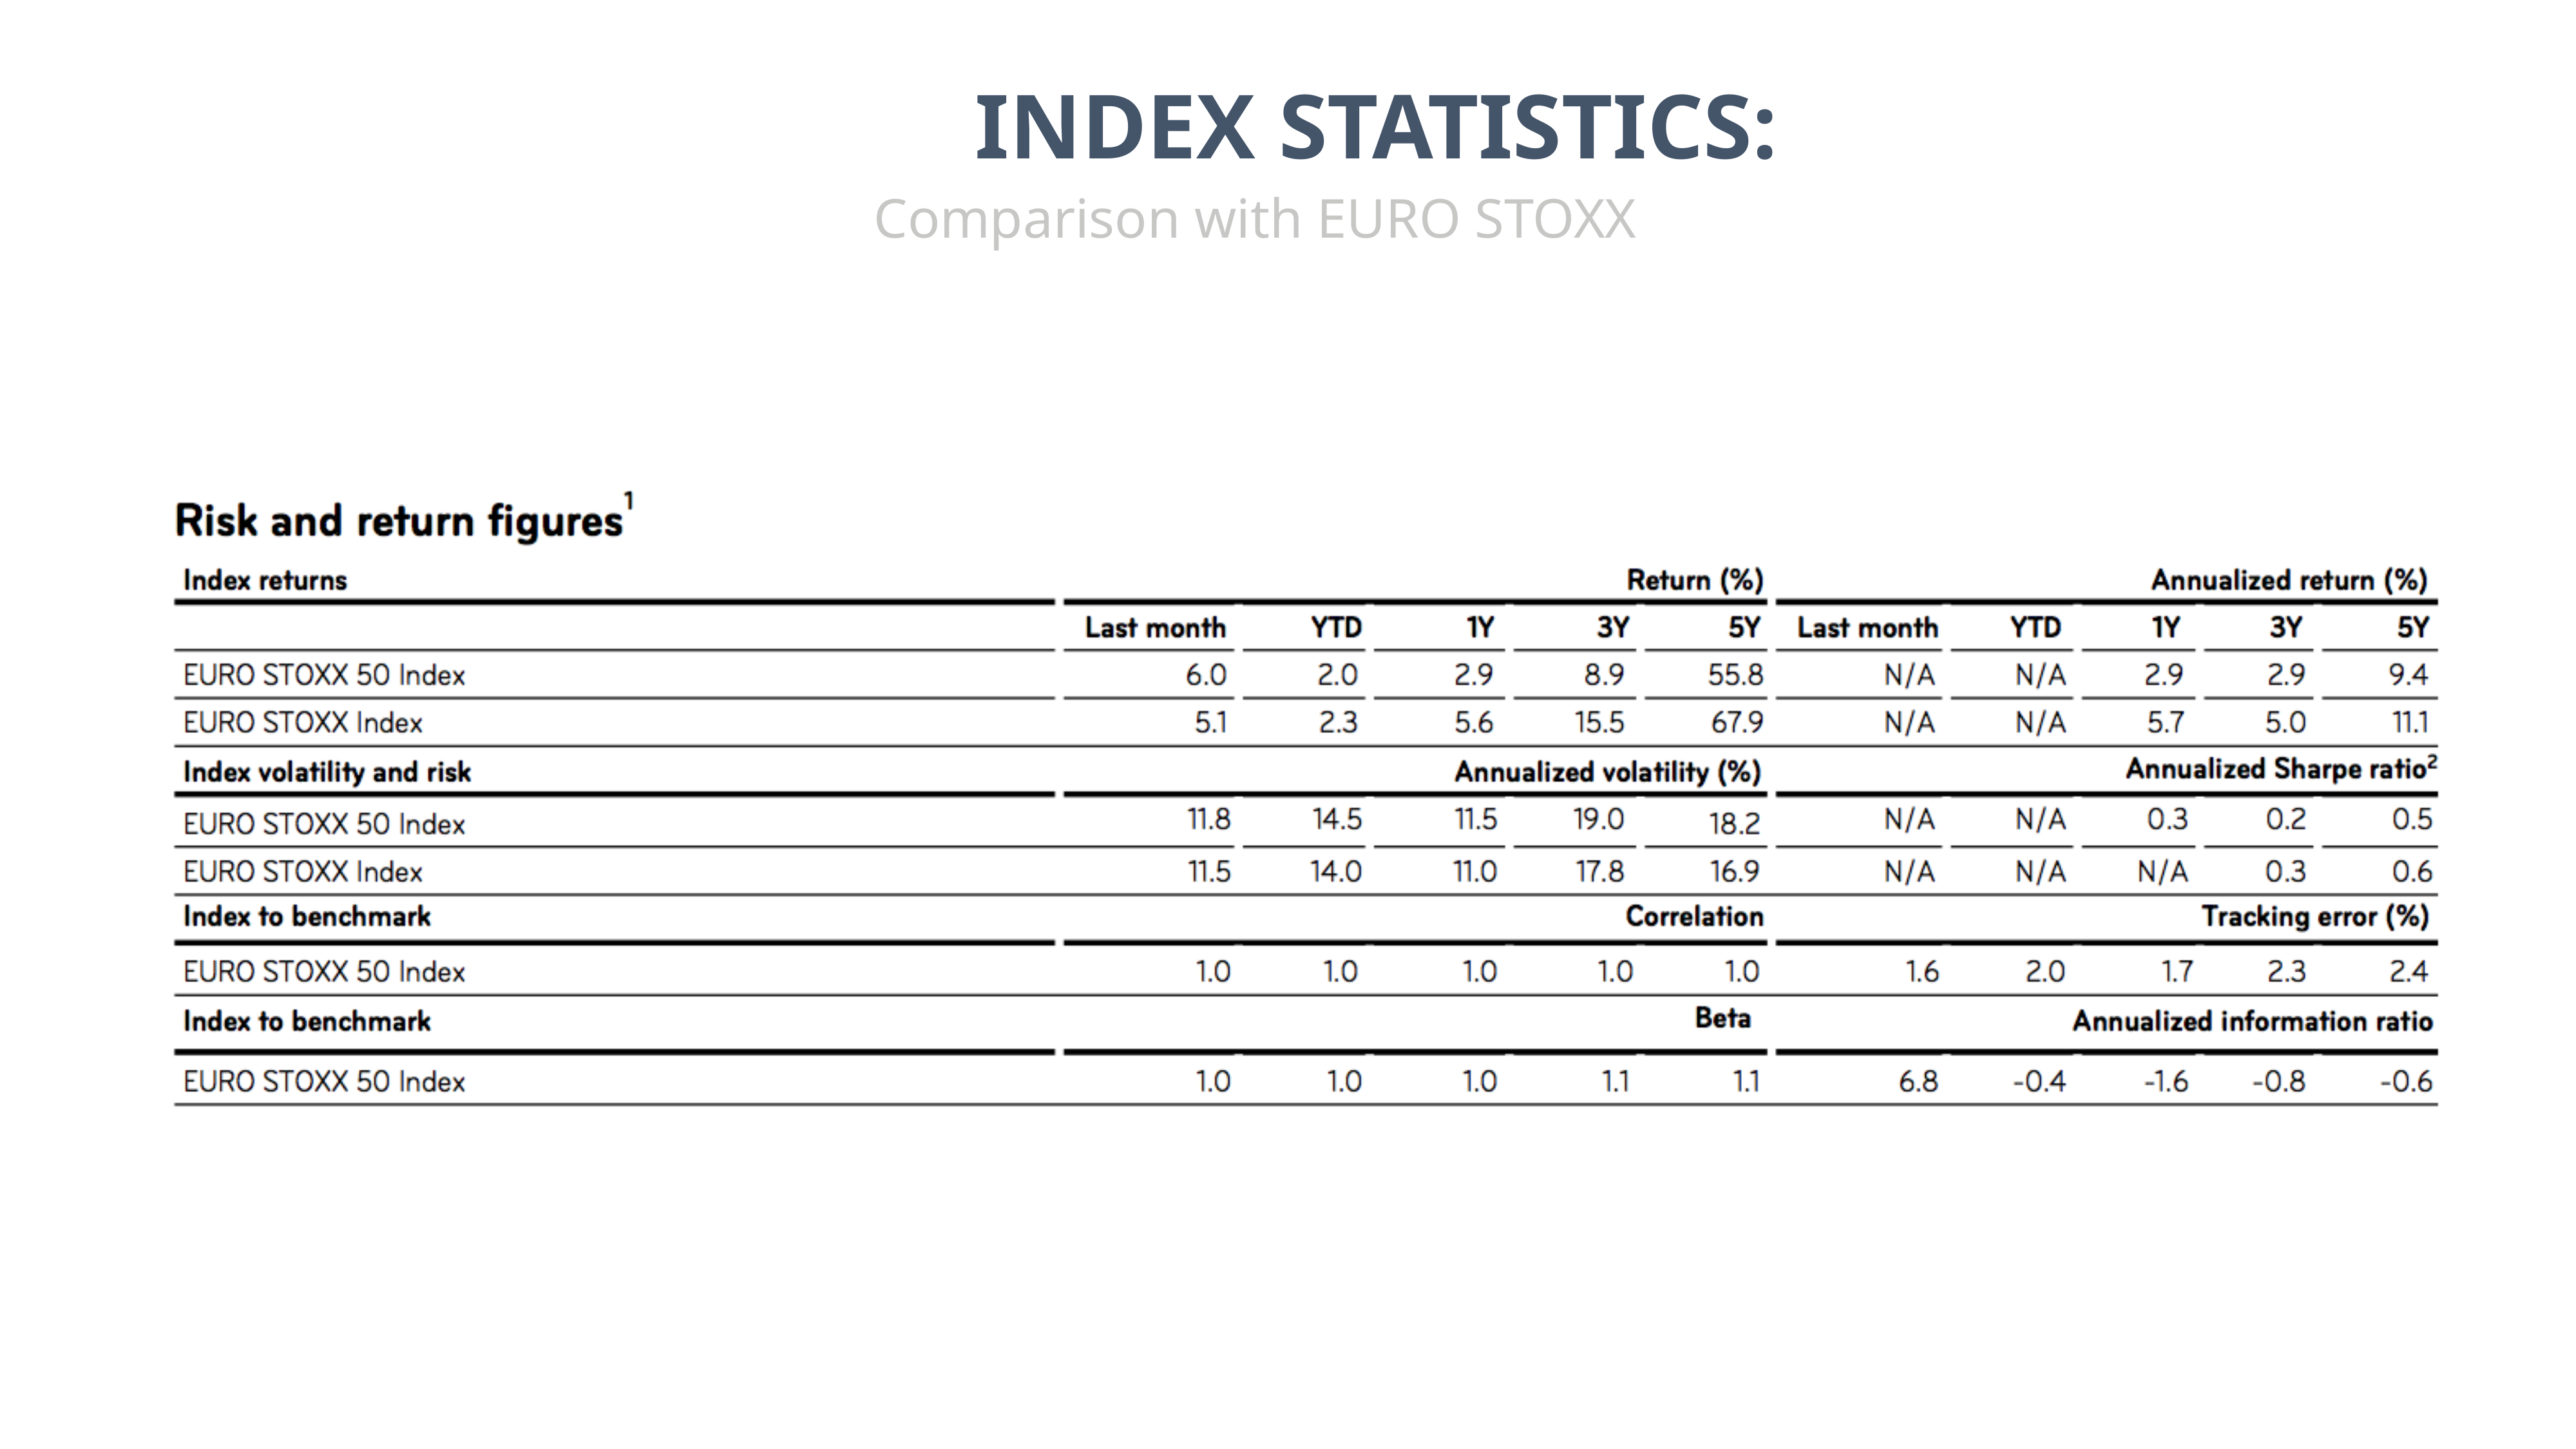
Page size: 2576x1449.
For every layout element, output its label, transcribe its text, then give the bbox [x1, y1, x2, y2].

picture [157, 477, 2494, 1159]
text_box INDEX STATISTICS: [966, 65, 1788, 182]
text_box Comparison with EURO STOXX [864, 179, 1647, 254]
